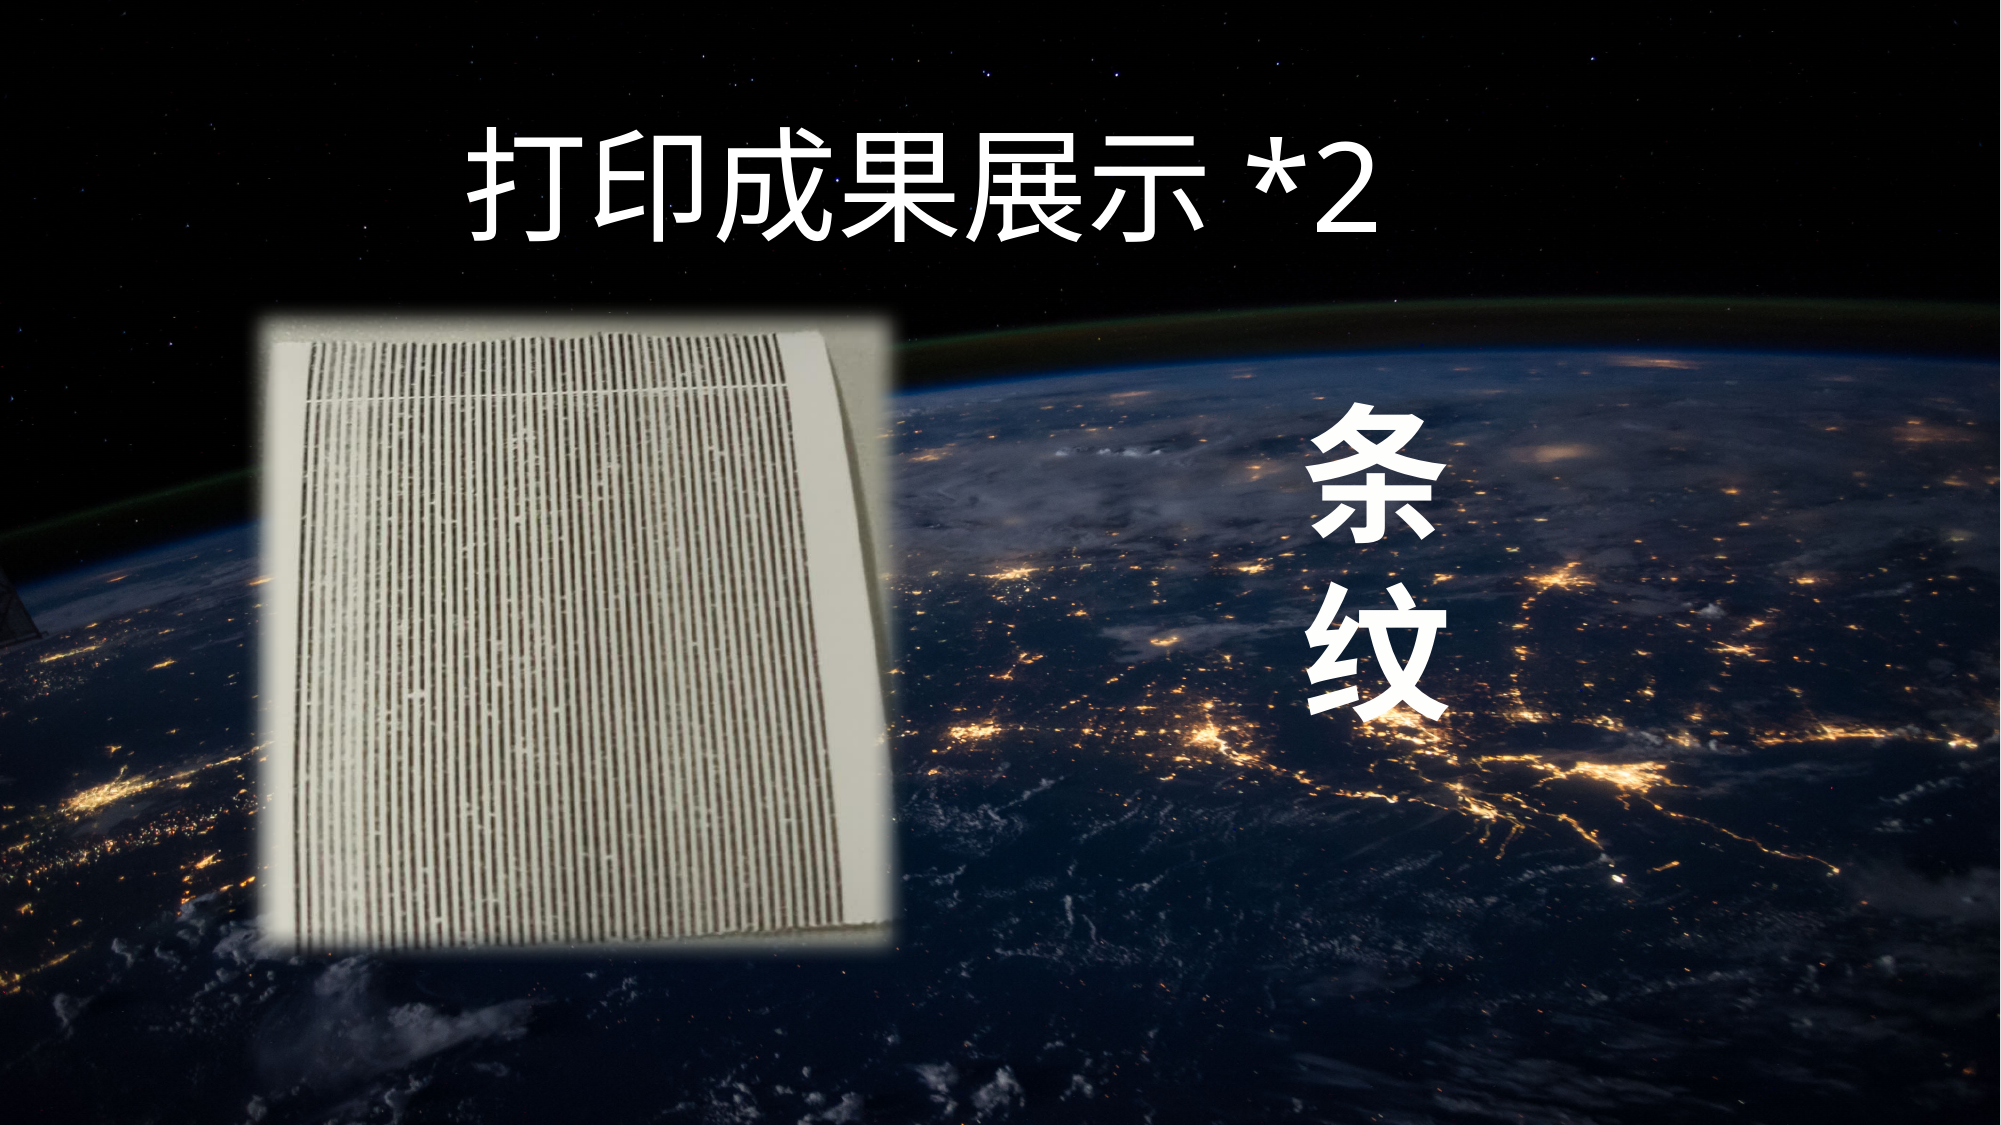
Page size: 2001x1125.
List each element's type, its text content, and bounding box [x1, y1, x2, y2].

text_box 打印成果展示*2 [241, 111, 1604, 273]
text_box 条 纹 [1286, 373, 1467, 748]
picture [0, 0, 2001, 1125]
